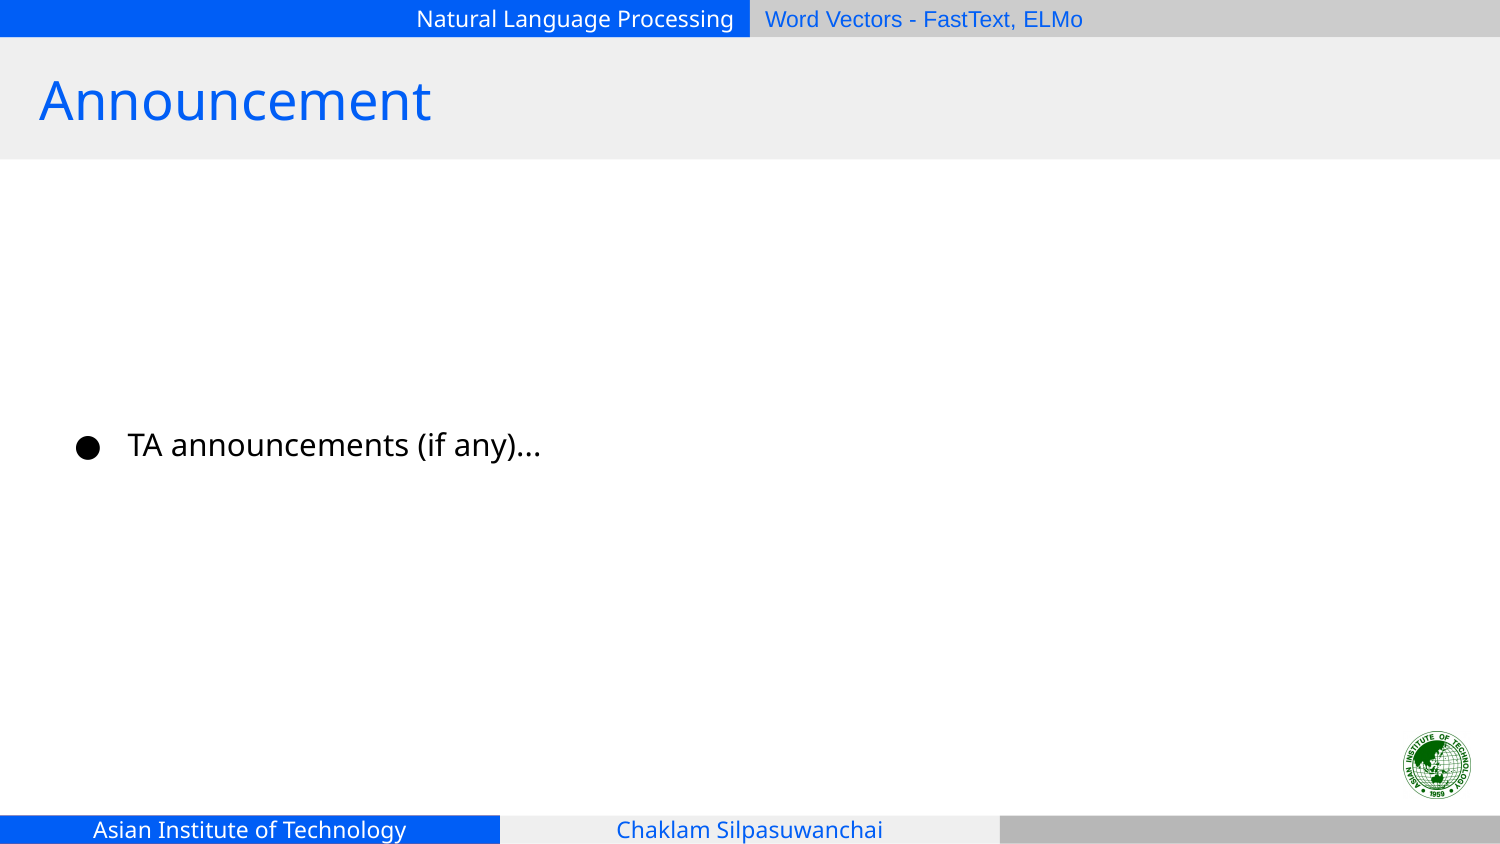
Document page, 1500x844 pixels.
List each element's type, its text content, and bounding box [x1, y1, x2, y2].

list TA announcements (if any)... [37, 159, 1475, 729]
picture [1403, 731, 1471, 799]
title Announcement [24, 37, 1475, 160]
